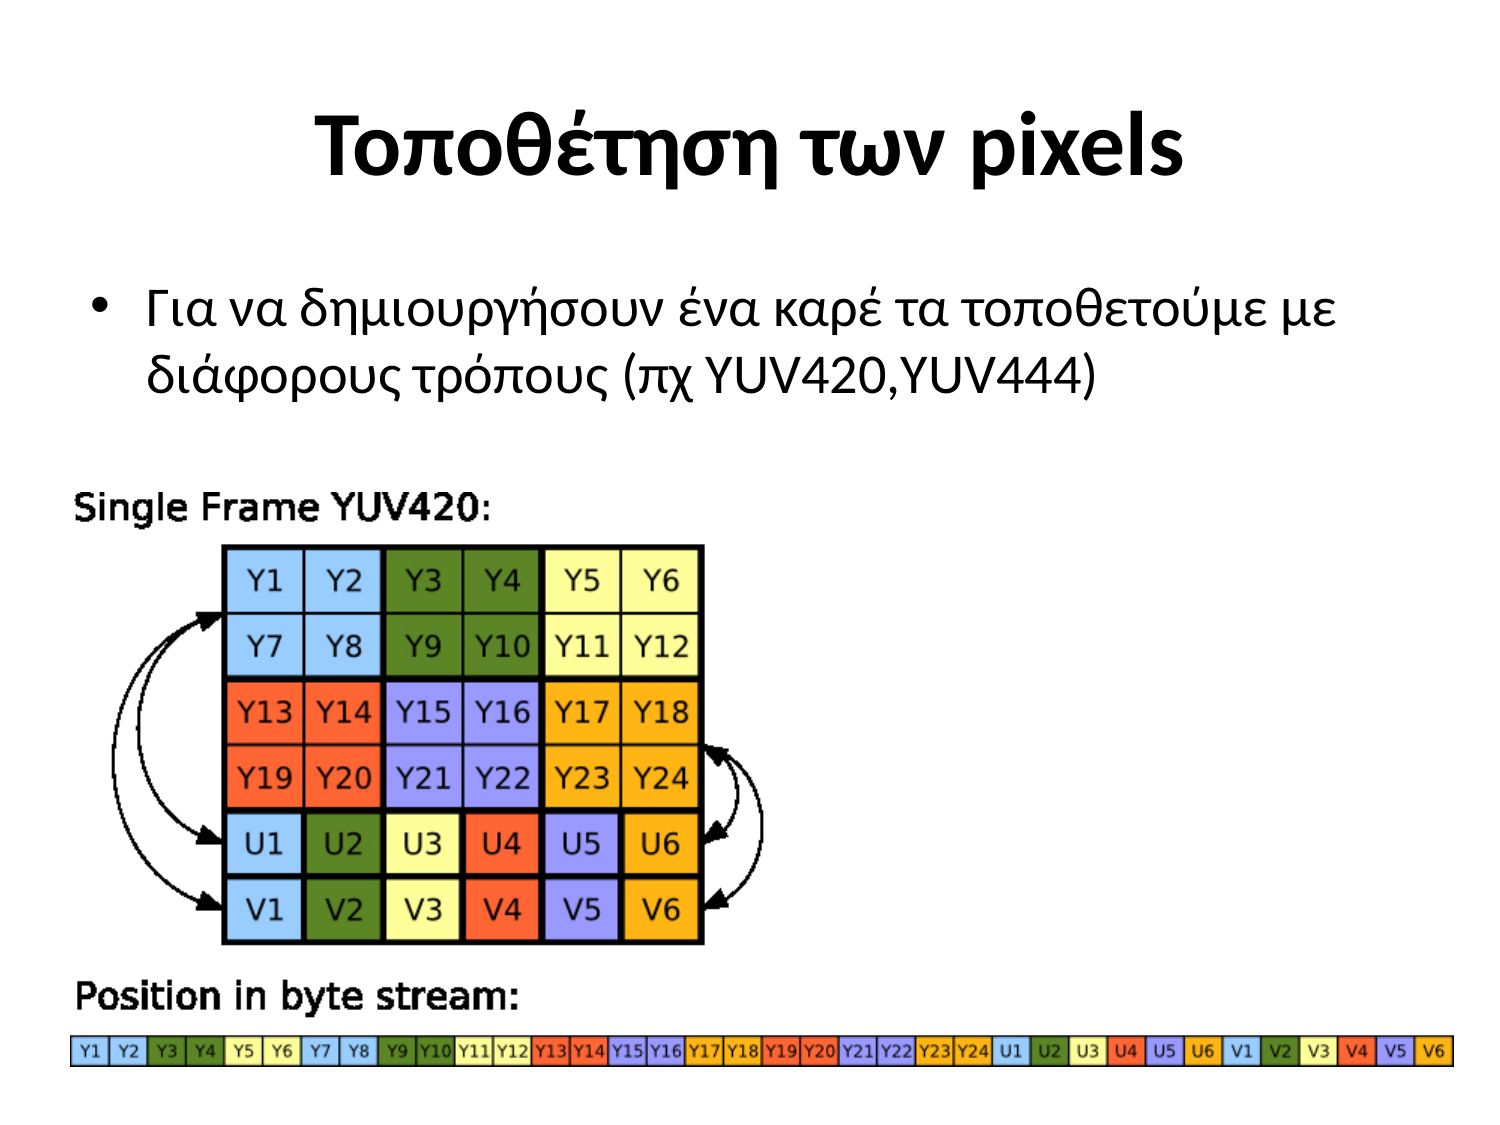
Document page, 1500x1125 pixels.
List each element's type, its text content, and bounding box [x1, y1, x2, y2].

list Για να δημιουργήσουν ένα καρέ τα τοποθετούμε με διάφορους τρόπους (πχ YUV420,YUV444) [75, 262, 1425, 490]
picture [70, 491, 1454, 1067]
title Τοποθέτηση των pixels [75, 45, 1425, 233]
